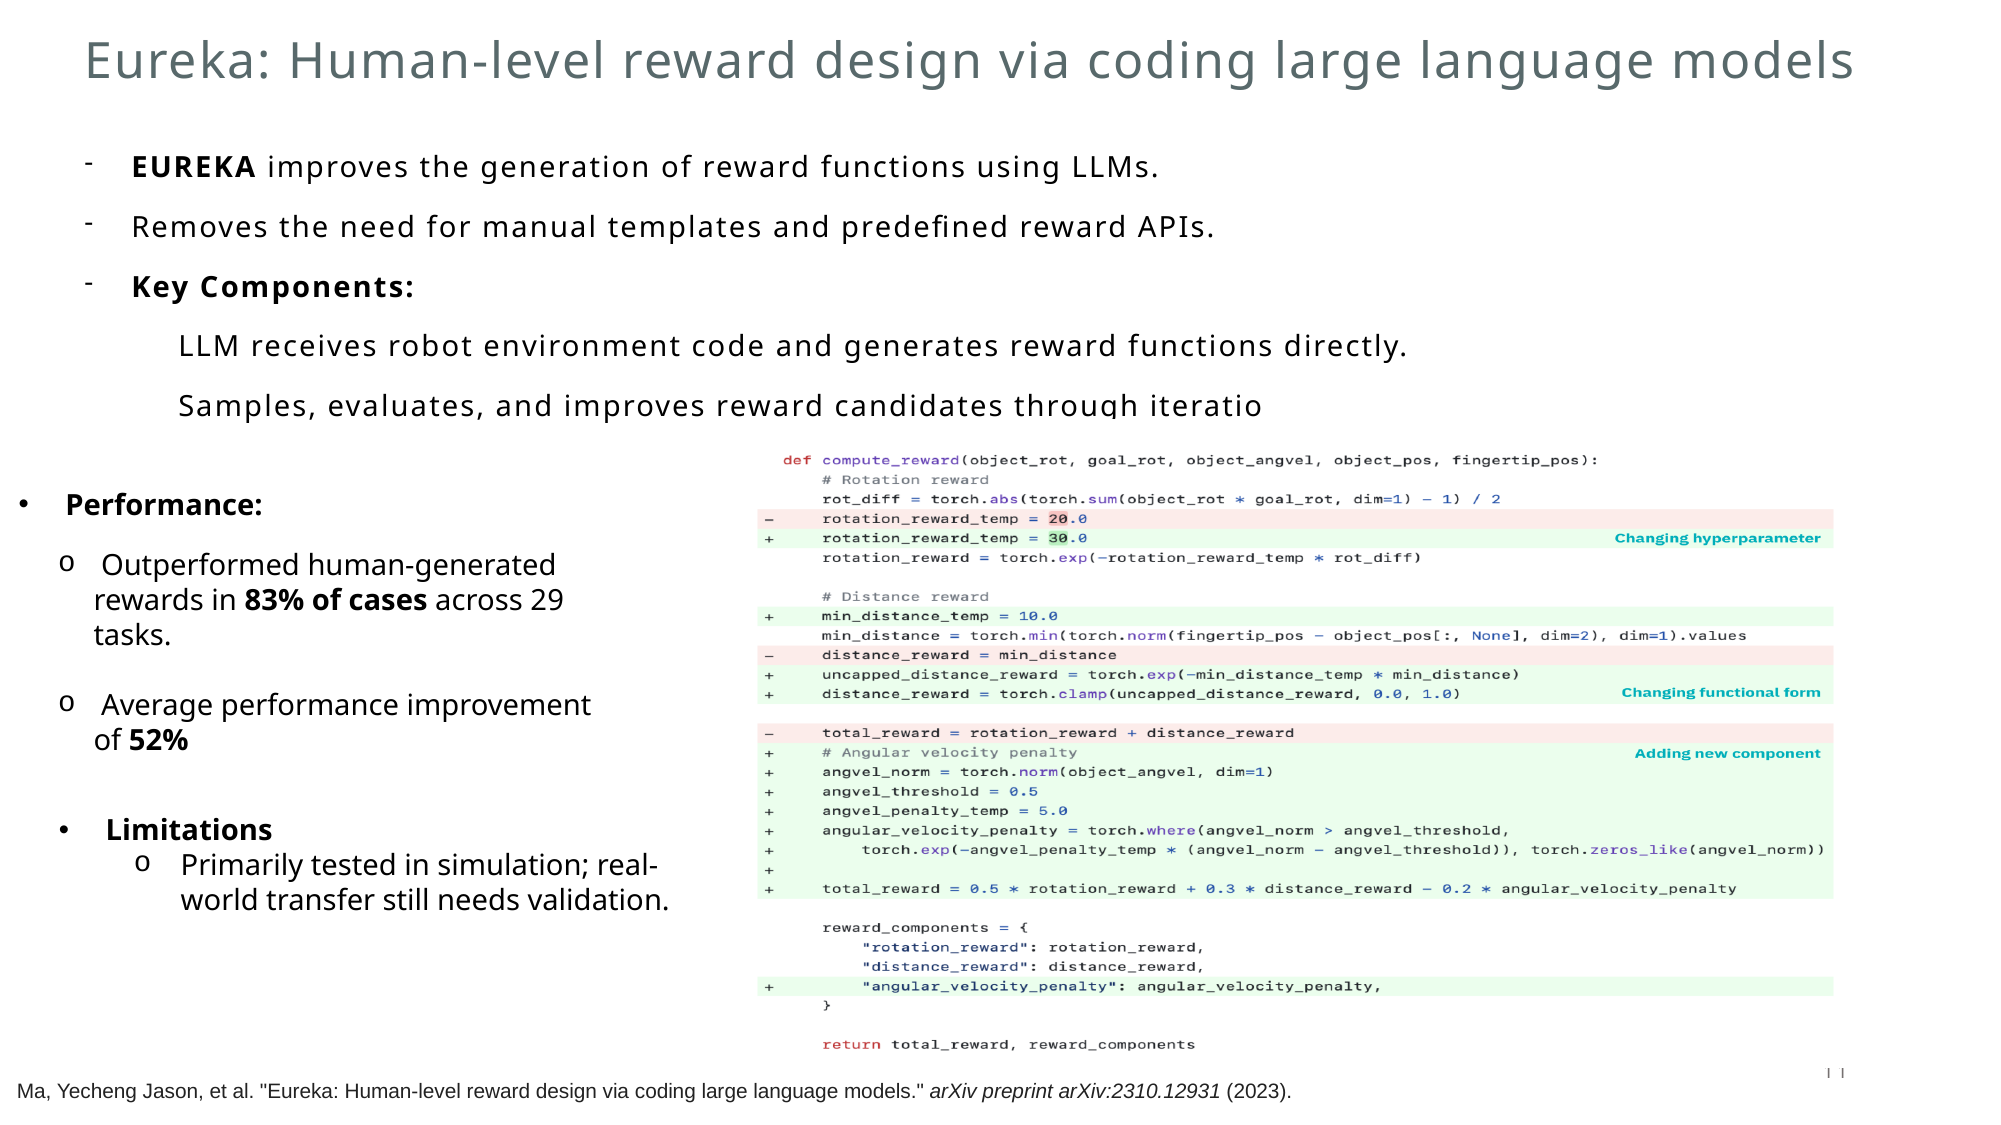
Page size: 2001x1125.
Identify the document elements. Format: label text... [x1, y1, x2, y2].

title Eureka: Human-level reward design via coding large language models [69, 22, 1936, 104]
list EUREKA improves the generation of reward functions using LLMs. Removes the need for manual templates and predefined reward APIs. Key Components: LLM receives robot environment code and generates reward functions directly. Samples, evaluates, and improves reward candidates through iteratio [69, 140, 1976, 509]
text_box Performance: Outperformed human-generated rewards in 83% of cases across 29 tasks. Average performance improvement of 52% [3, 478, 640, 799]
picture [640, 419, 1975, 1068]
slide_number 11 [1412, 1068, 1863, 1103]
text_box Limitations Primarily tested in simulation; real-world transfer still needs validation. [43, 804, 640, 959]
text_box Ma, Yecheng Jason, et al. "Eureka: Human-level reward design via coding large language models." arXiv preprint arXiv:2310.12931 (2023). [1, 1070, 1414, 1111]
